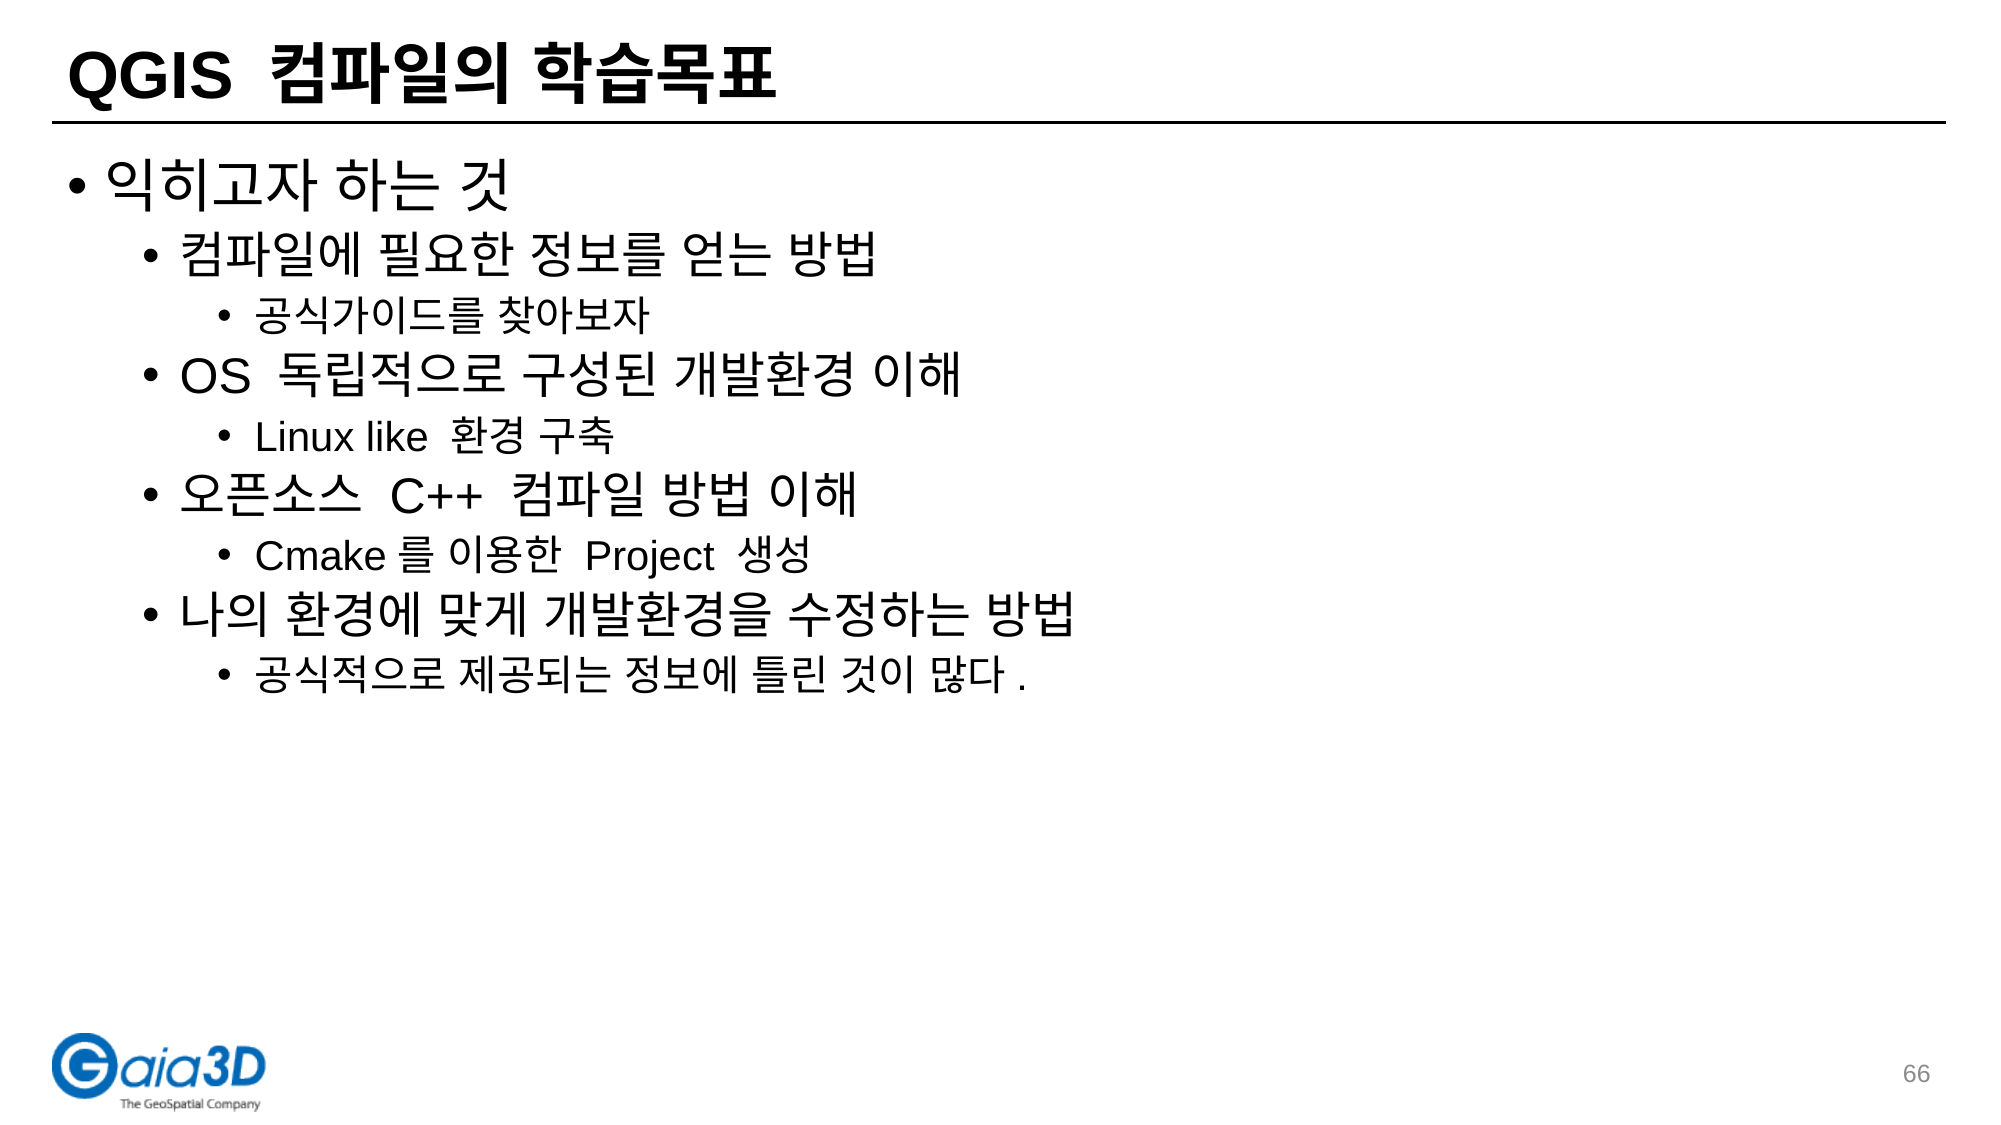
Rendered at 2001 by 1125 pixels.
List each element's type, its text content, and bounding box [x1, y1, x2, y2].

list 익히고자 하는 것 컴파일에 필요한 정보를 얻는 방법 공식가이드를 찾아보자 OS 독립적으로 구성된 개발환경 이해 Linux like 환경 구축 오픈소스 C++ 컴파일 방법 이해 Cmake를 이용한 Project 생성 나의 환경에 맞게 개발환경을 수정하는 방법 공식적으로 제공되는 정보에 틀린 것이 많다. [52, 149, 1946, 1014]
slide_number 66 [1495, 1042, 1946, 1103]
picture [52, 1033, 268, 1112]
title QGIS 컴파일의 학습목표 [52, 39, 1946, 115]
